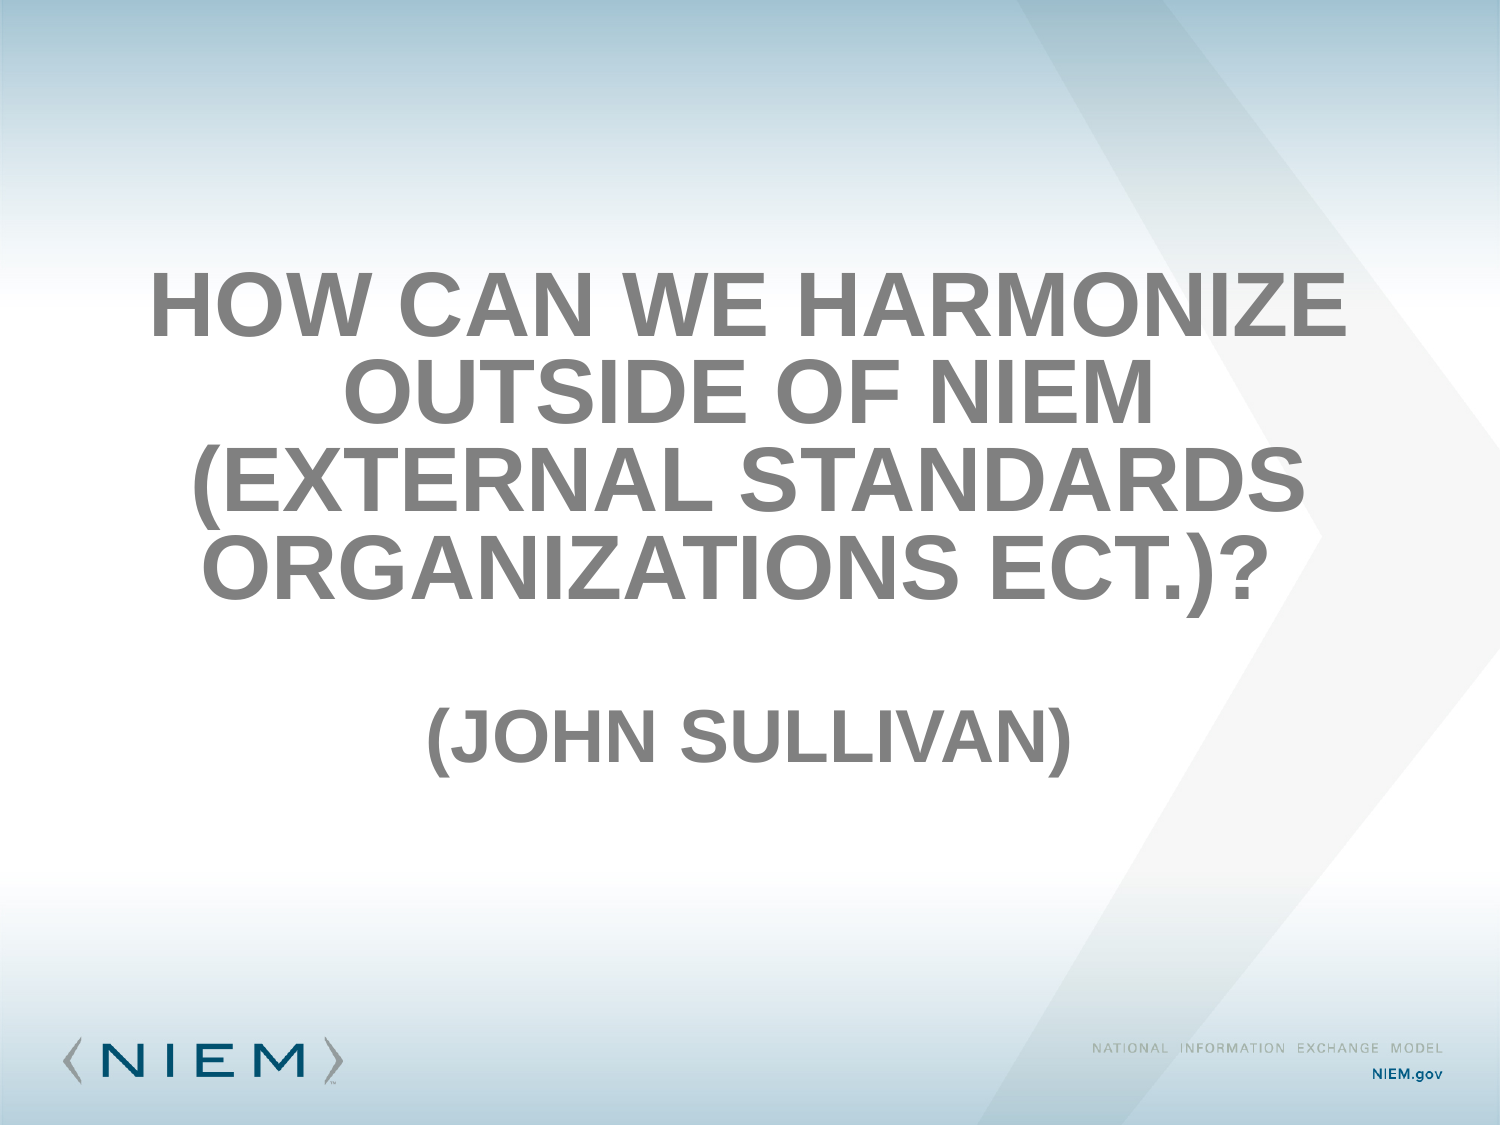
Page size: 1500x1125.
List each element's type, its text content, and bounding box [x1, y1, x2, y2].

title How can we harmonize outside of NIEM (external standards organizations ect.)? (John Sullivan) [81, 258, 1419, 722]
picture [0, 0, 1500, 1125]
